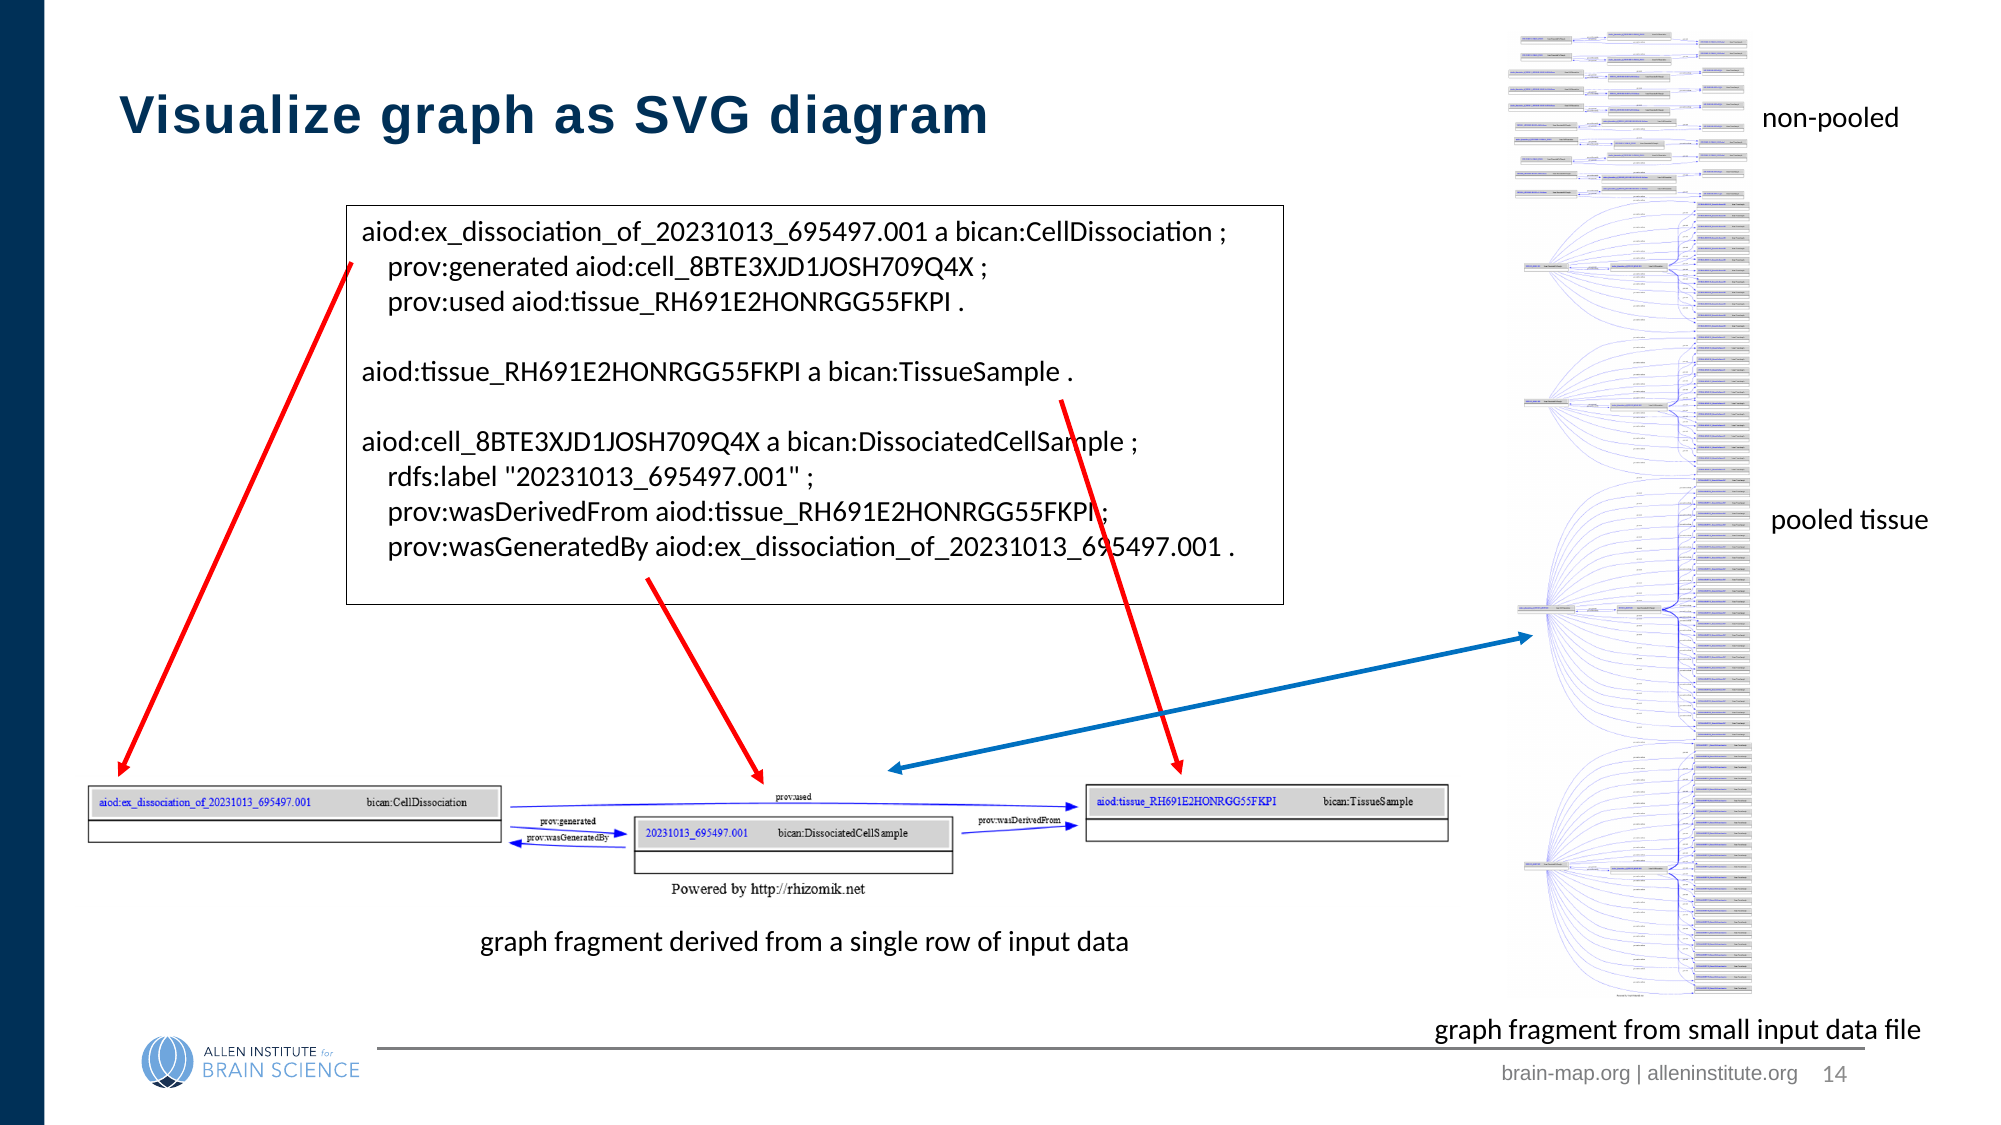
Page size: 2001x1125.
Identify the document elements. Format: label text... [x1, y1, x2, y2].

text_box non-pooled [1753, 90, 1978, 141]
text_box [1060, 399, 1182, 635]
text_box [887, 635, 1533, 771]
text_box graph fragment from small input data file [1419, 1002, 1960, 1053]
text_box aiod:ex_dissociation_of_20231013_695497.001 a bican:CellDissociation ; prov:generated aiod:cell_8BTE3XJD1JOSH709Q4X ; prov:used aiod:tissue_RH691E2HONRGG55FKPI . aiod:tissue_RH691E2HONRGG55FKPI a bican:TissueSample . aiod:cell_8BTE3XJD1JOSH709Q4X a bican:DissociatedCellSample ; rdfs:label "20231013_695497.001" ; prov:wasDerivedFrom aiod:tissue_RH691E2HONRGG55FKPI ; prov:wasGeneratedBy aiod:ex_dissociation_of_20231013_695497.001 . [346, 205, 1284, 605]
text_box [647, 577, 764, 785]
picture [75, 775, 1461, 907]
text_box graph fragment derived from a single row of input data [465, 914, 1166, 965]
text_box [118, 262, 352, 777]
picture [1507, 31, 1753, 998]
text_box pooled tissue [1755, 492, 1948, 543]
text_box Visualize graph as SVG diagram [104, 79, 1507, 153]
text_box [1060, 771, 1182, 775]
